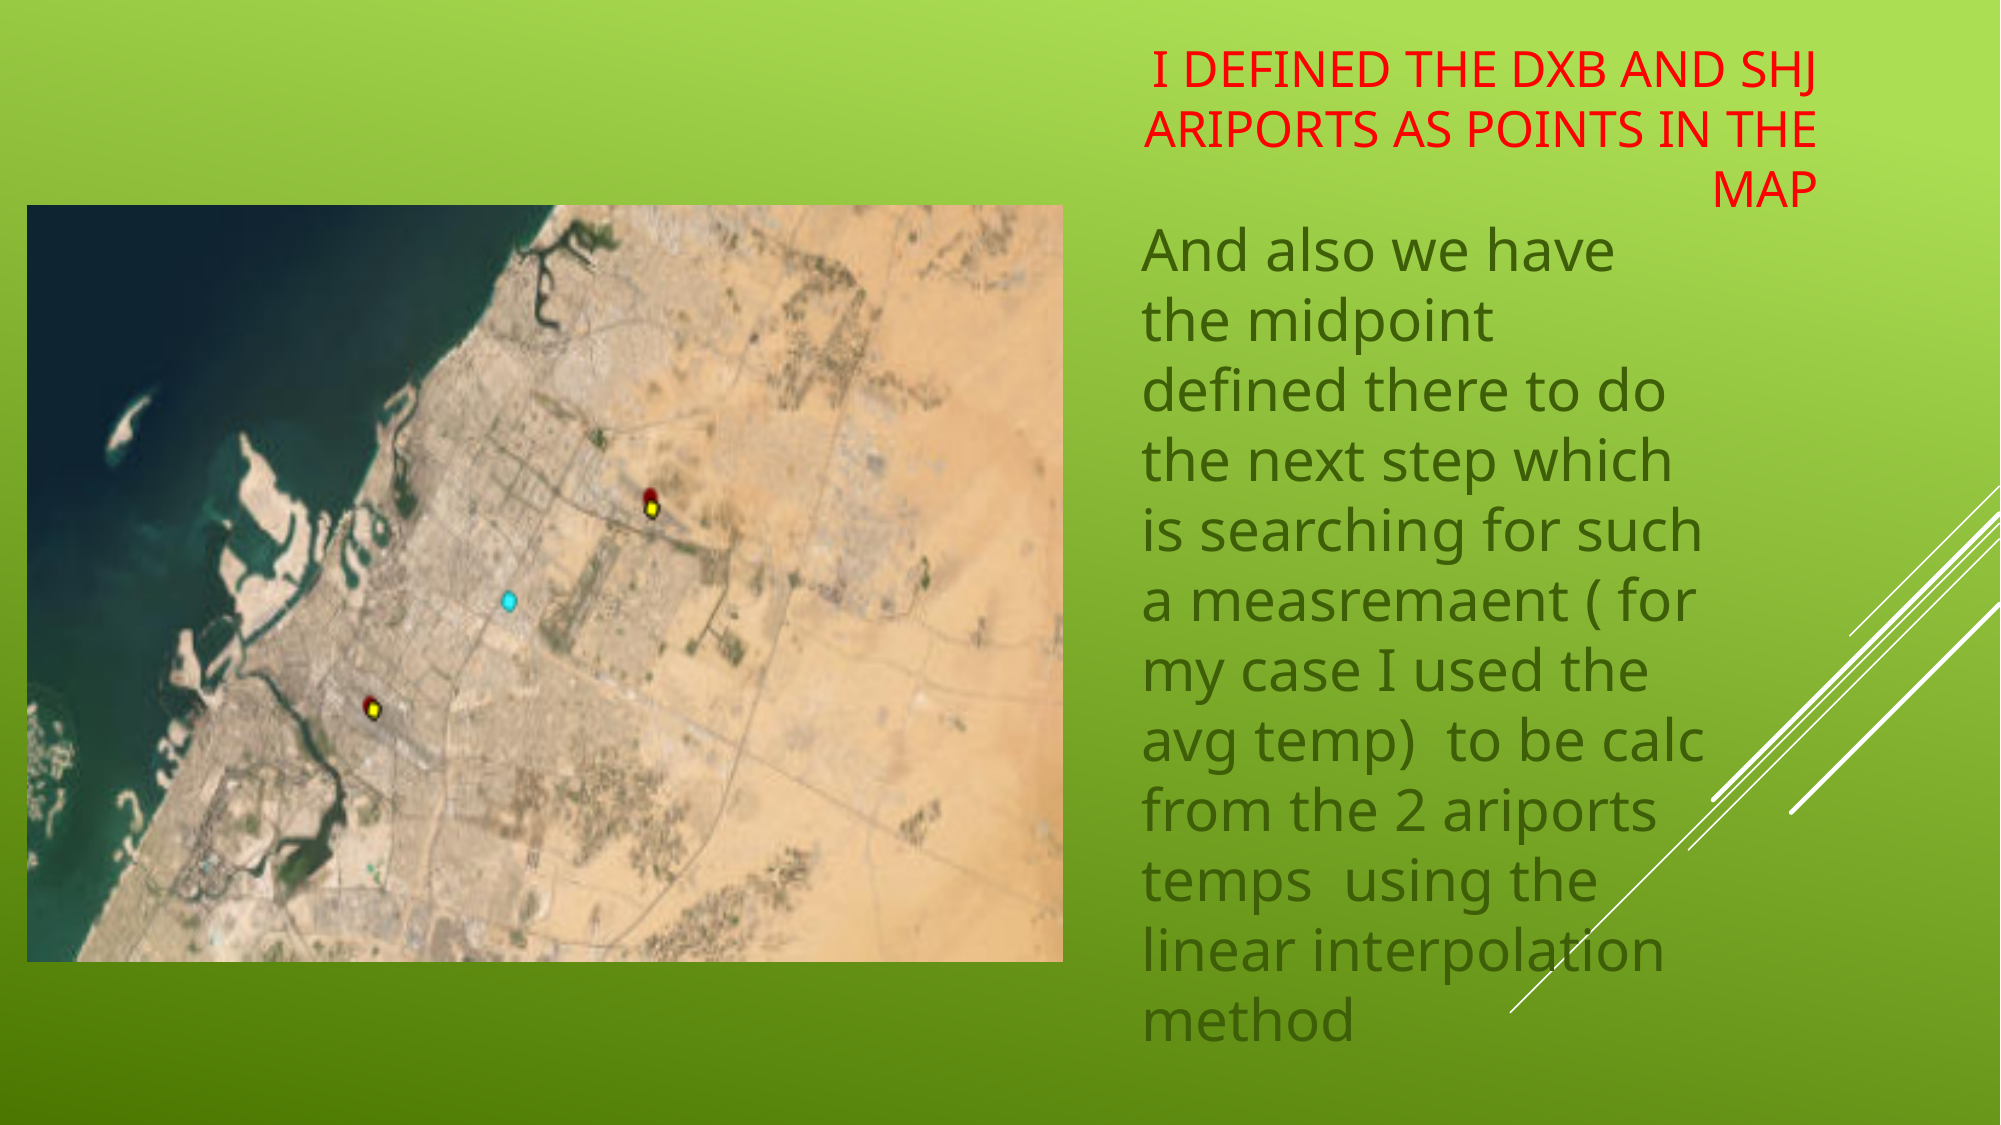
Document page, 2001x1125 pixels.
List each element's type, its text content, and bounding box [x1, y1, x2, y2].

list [27, 205, 1063, 962]
list And also we have the midpoint defined there to do the next step which is searching for such a measremaent ( for my case I used the avg temp) to be calc from the 2 ariports temps using the linear interpolation method [1126, 205, 1727, 549]
title i defined the dxb and shj ariports as points in the map [1096, 0, 1834, 225]
